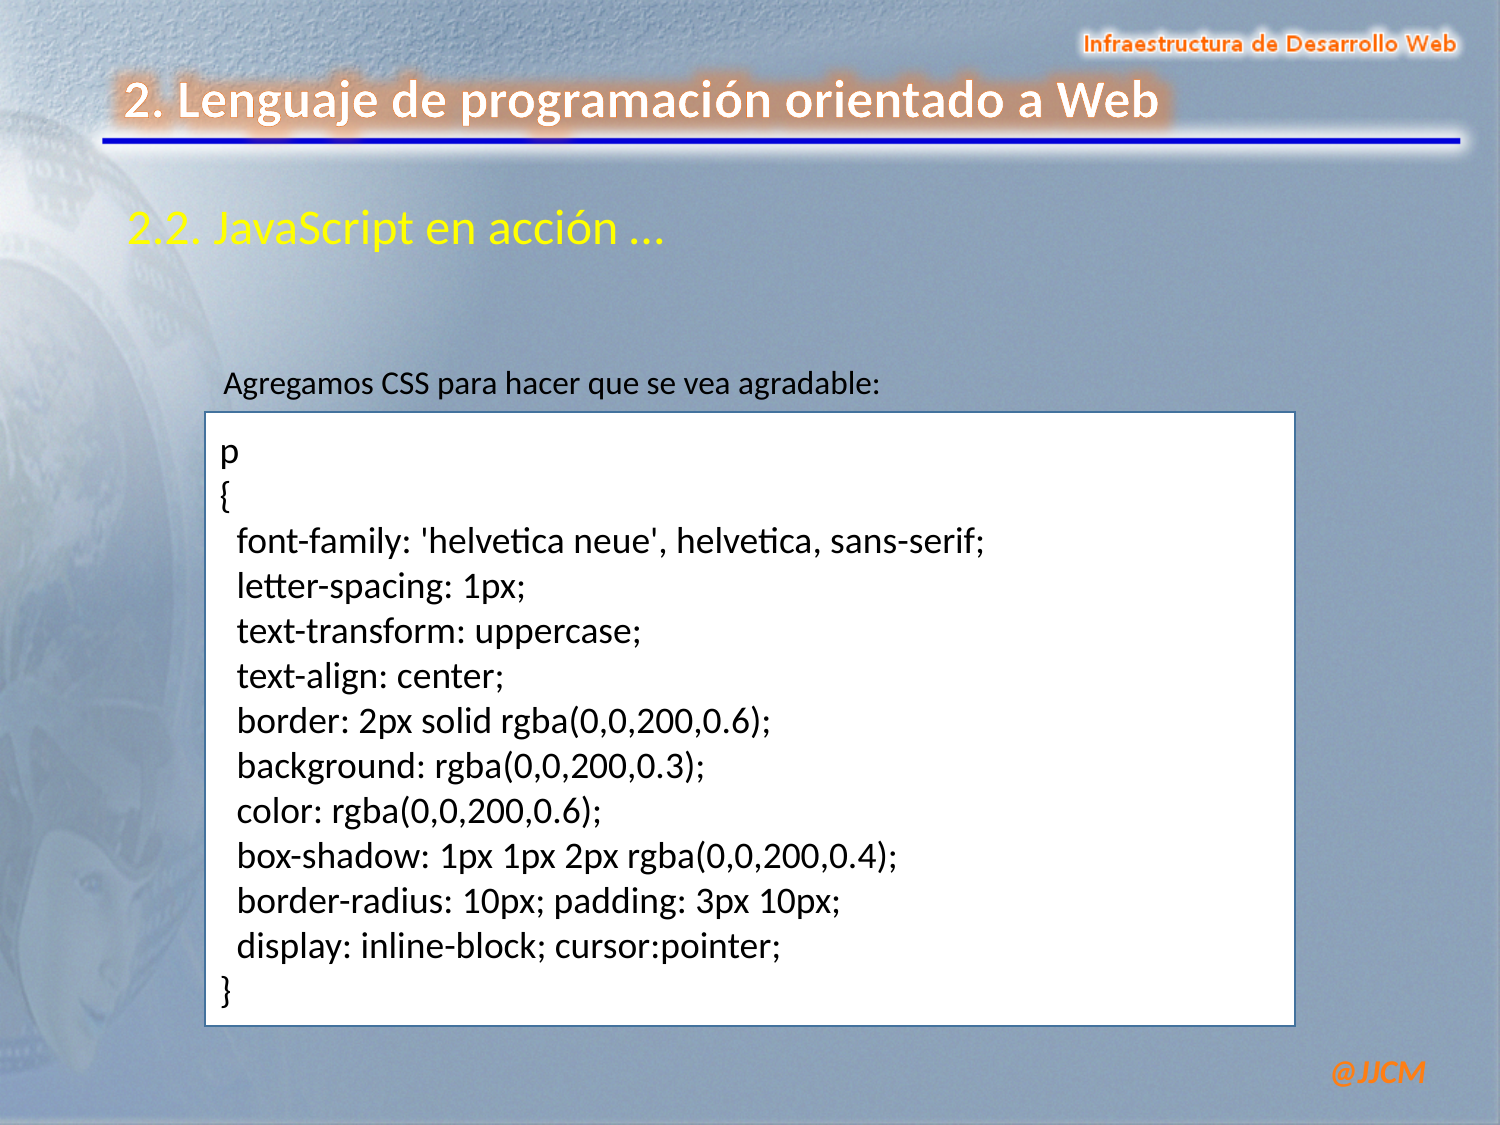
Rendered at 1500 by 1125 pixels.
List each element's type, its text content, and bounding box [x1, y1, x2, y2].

picture [0, 0, 1500, 1125]
text_box Agregamos CSS para hacer que se vea agradable: [208, 353, 898, 409]
text_box p { font-family: 'helvetica neue', helvetica, sans-serif; letter-spacing: 1px; text-transform: uppercase; text-align: center; border: 2px solid rgba(0,0,200,0.6); background: rgba(0,0,200,0.3); color: rgba(0,0,200,0.6); box-shadow: 1px 1px 2px rgba(0,0,200,0.4); border-radius: 10px; padding: 3px 10px; display: inline-block; cursor:pointer; } [204, 411, 1296, 1027]
text_box 2.2. JavaScript en acción … [111, 186, 680, 262]
